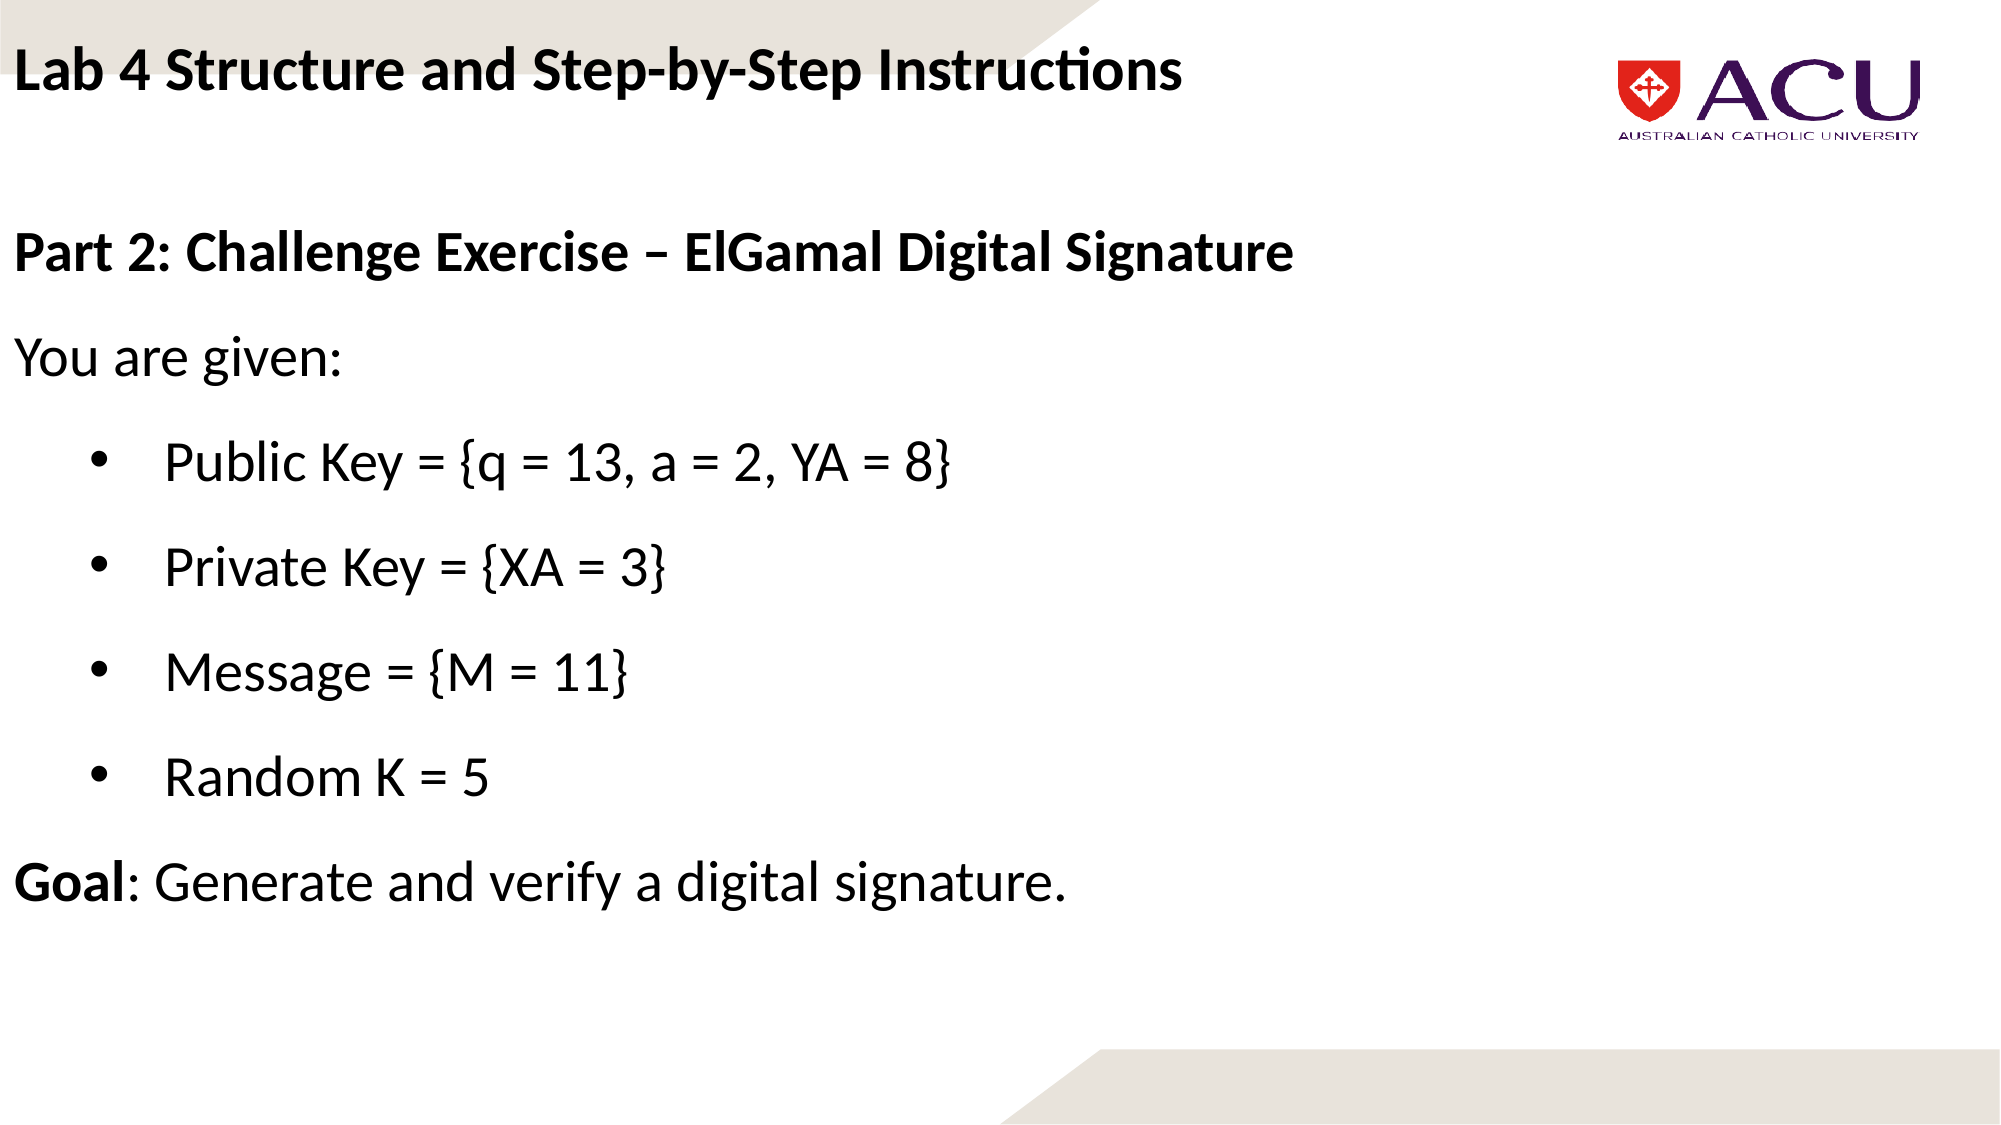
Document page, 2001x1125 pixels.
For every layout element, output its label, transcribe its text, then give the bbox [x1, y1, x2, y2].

text_box Part 2: Challenge Exercise – ElGamal Digital Signature You are given: Public Key = {q = 13, a = 2, YA = 8} Private Key = {XA = 3} Message = {M = 11} Random K = 5 Goal: Generate and verify a digital signature. [0, 171, 2000, 921]
picture [1618, 111, 1920, 140]
text_box Lab 4 Structure and Step-by-Step Instructions [0, 0, 2000, 111]
